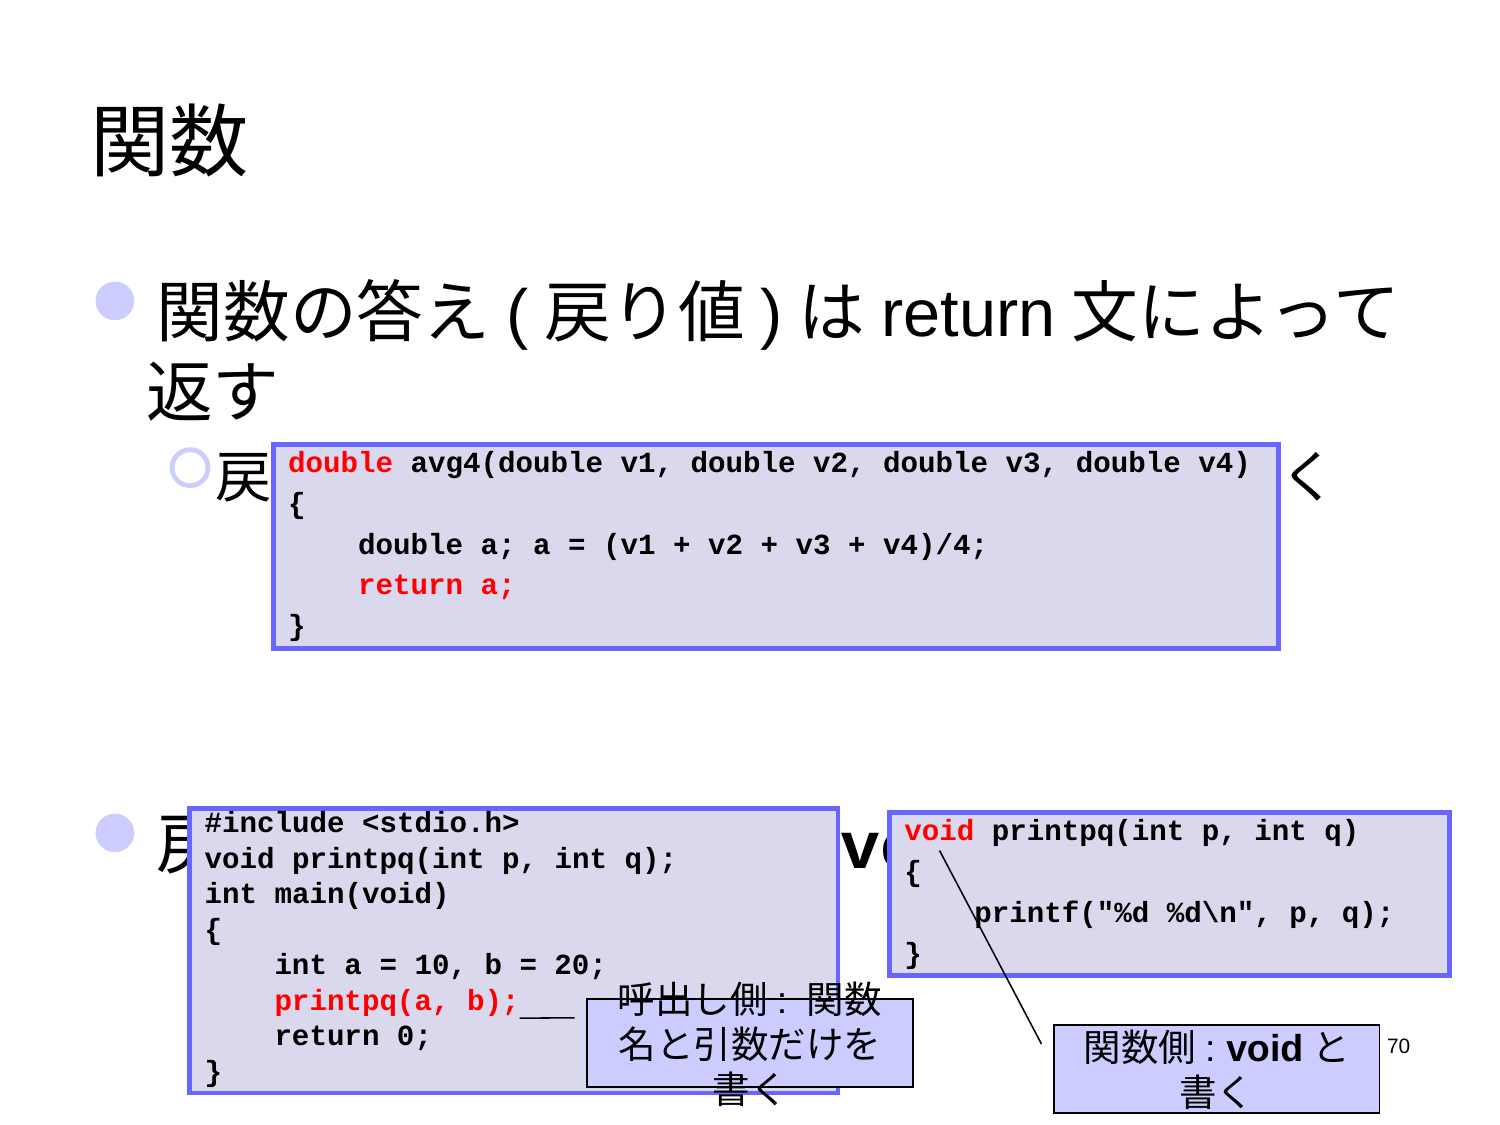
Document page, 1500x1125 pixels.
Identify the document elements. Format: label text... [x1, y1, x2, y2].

text_box 関数側: voidと書く [1053, 1025, 1380, 1114]
slide_number 70 [1074, 1024, 1426, 1101]
text_box 呼出し側: 関数名と引数だけを書く [587, 999, 913, 1088]
text_box void printpq(int p, int q) { printf("%d %d\n", p, q); } [889, 812, 1450, 976]
text_box #include <stdio.h> void printpq(int p, int q); int main(void) { int a = 10, b = 20; printpq(a, b); return 0; } [189, 808, 838, 1093]
text_box double avg4(double v1, double v2, double v3, double v4) { double a; a = (v1 + v2 + v3 + v4)/4; return a; } [273, 444, 1279, 649]
list 関数の答え(戻り値)はreturn文によって返す 戻り値のデータ型は関数の前に宣言しておく 戻り値がない関数は，voidと宣言する [75, 262, 1425, 1006]
title 関数 [75, 45, 1425, 233]
